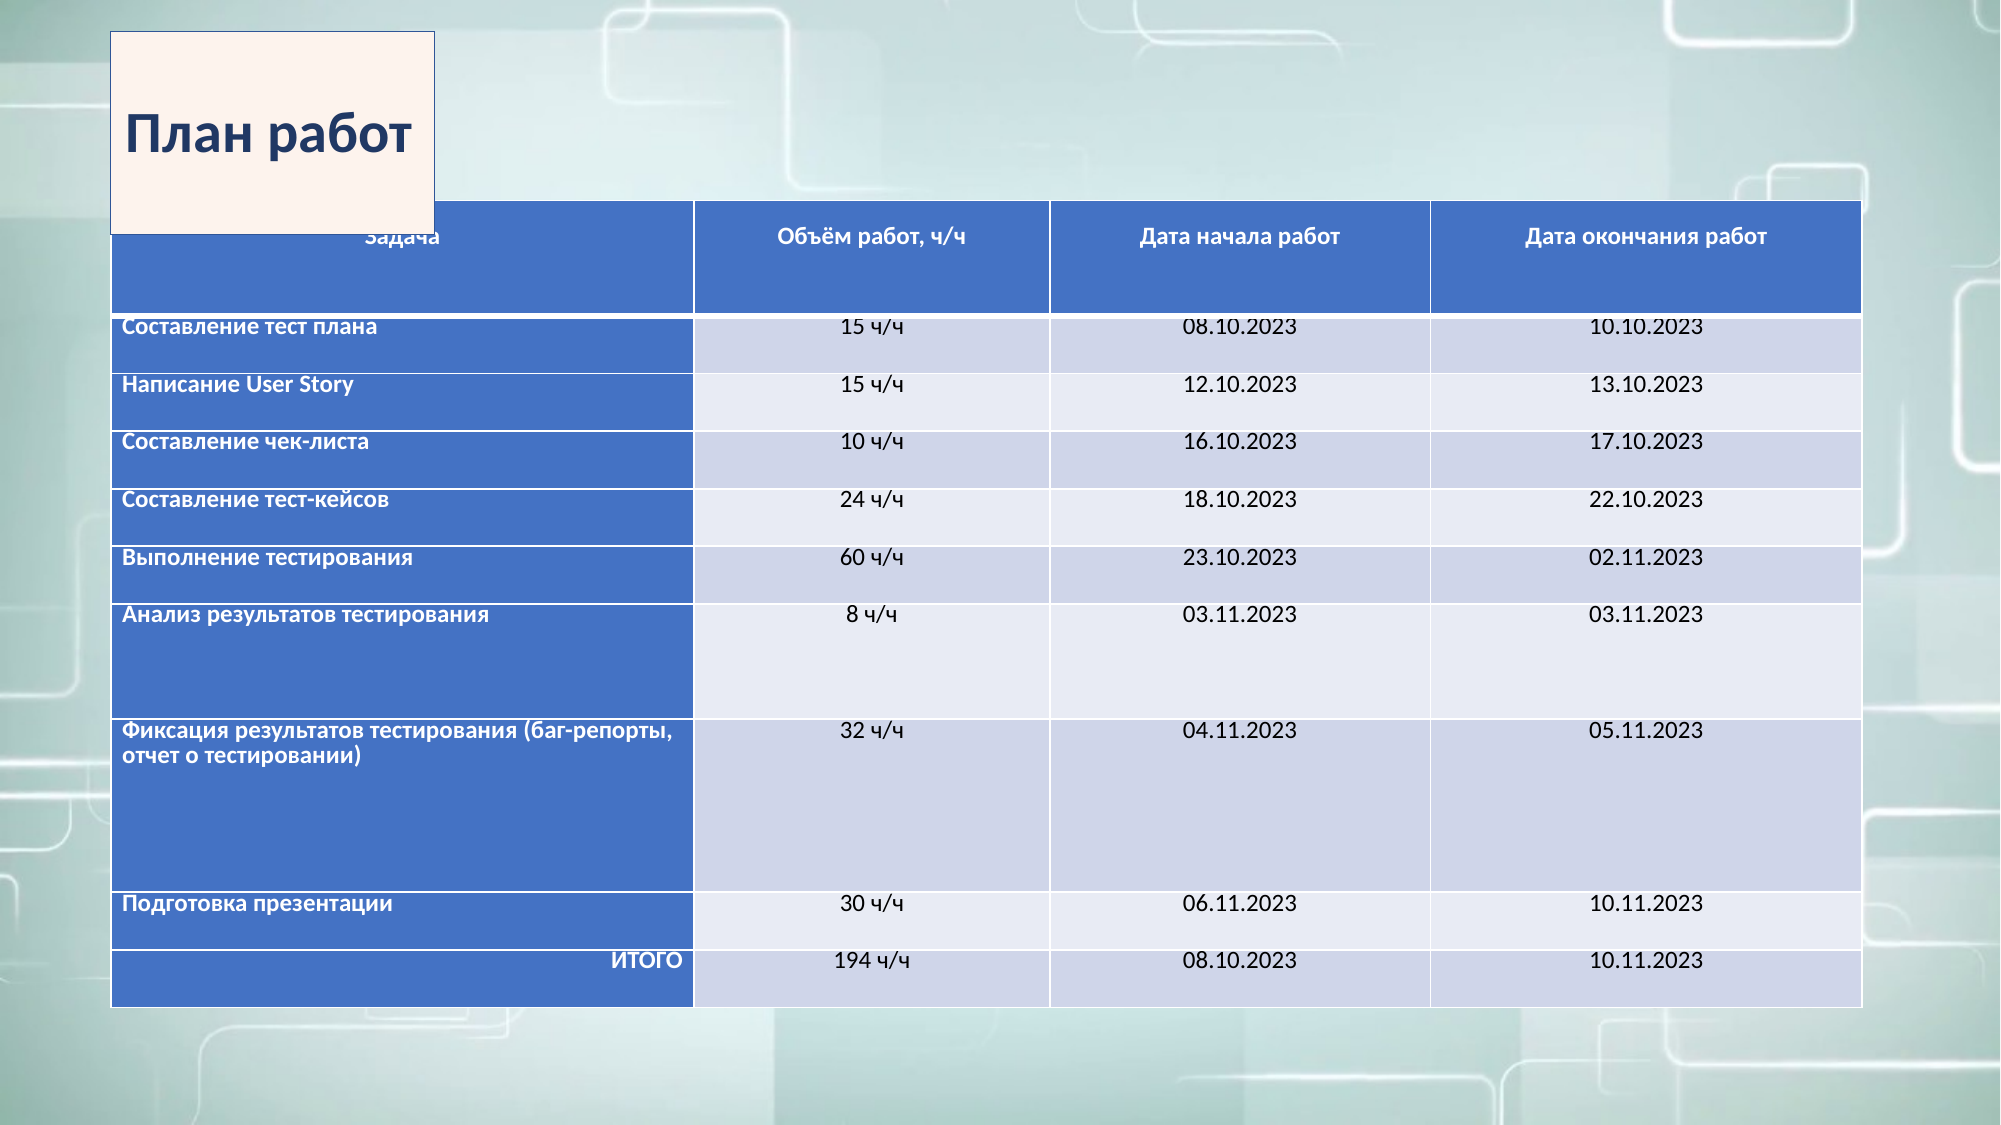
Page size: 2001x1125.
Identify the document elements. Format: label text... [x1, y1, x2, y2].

picture [0, 0, 2001, 1125]
table_cell 8 ч/ч [695, 605, 1049, 718]
table_cell 08.10.2023 [1051, 319, 1430, 373]
table_cell Подготовка презентации [112, 893, 693, 949]
table_cell 16.10.2023 [1051, 432, 1430, 488]
table_cell 17.10.2023 [1431, 432, 1861, 488]
table_header Задача [112, 201, 693, 313]
table_cell 10.11.2023 [1431, 951, 1861, 1007]
table_cell 30 ч/ч [695, 893, 1049, 949]
table_header Дата окончания работ [1431, 201, 1861, 313]
table_cell 18.10.2023 [1051, 490, 1430, 545]
table_cell 15 ч/ч [695, 374, 1049, 430]
table_cell 10 ч/ч [695, 432, 1049, 488]
table_cell 03.11.2023 [1051, 605, 1430, 718]
table_cell 10.10.2023 [1431, 319, 1861, 373]
table_cell Написание User Story [112, 374, 693, 430]
table_cell 15 ч/ч [695, 319, 1049, 373]
table_cell 32 ч/ч [695, 720, 1049, 891]
table_cell Фиксация результатов тестирования (баг-репорты, отчет о тестировании) [112, 720, 693, 891]
table_header Объём работ, ч/ч [695, 201, 1049, 313]
table_cell 02.11.2023 [1431, 547, 1861, 603]
table_cell ИТОГО [112, 951, 693, 1007]
table_cell Составление тест плана [112, 319, 693, 373]
table_cell 10.11.2023 [1431, 893, 1861, 949]
table_cell Составление чек-листа [112, 432, 693, 488]
table_cell 24 ч/ч [695, 490, 1049, 545]
table_cell 03.11.2023 [1431, 605, 1861, 718]
table_cell 22.10.2023 [1431, 490, 1861, 545]
table_cell 194 ч/ч [695, 951, 1049, 1007]
table_cell 12.10.2023 [1051, 374, 1430, 430]
table_cell 08.10.2023 [1051, 951, 1430, 1007]
table_cell Составление тест-кейсов [112, 490, 693, 545]
table_cell Анализ результатов тестирования [112, 605, 693, 718]
table_cell Выполнение тестирования [112, 547, 693, 603]
table_cell 05.11.2023 [1431, 720, 1861, 891]
table_cell 04.11.2023 [1051, 720, 1430, 891]
title План работ [110, 31, 435, 235]
table_cell 23.10.2023 [1051, 547, 1430, 603]
table_cell 60 ч/ч [695, 547, 1049, 603]
table_header Дата начала работ [1051, 201, 1430, 313]
table_cell 13.10.2023 [1431, 374, 1861, 430]
table_cell 06.11.2023 [1051, 893, 1430, 949]
